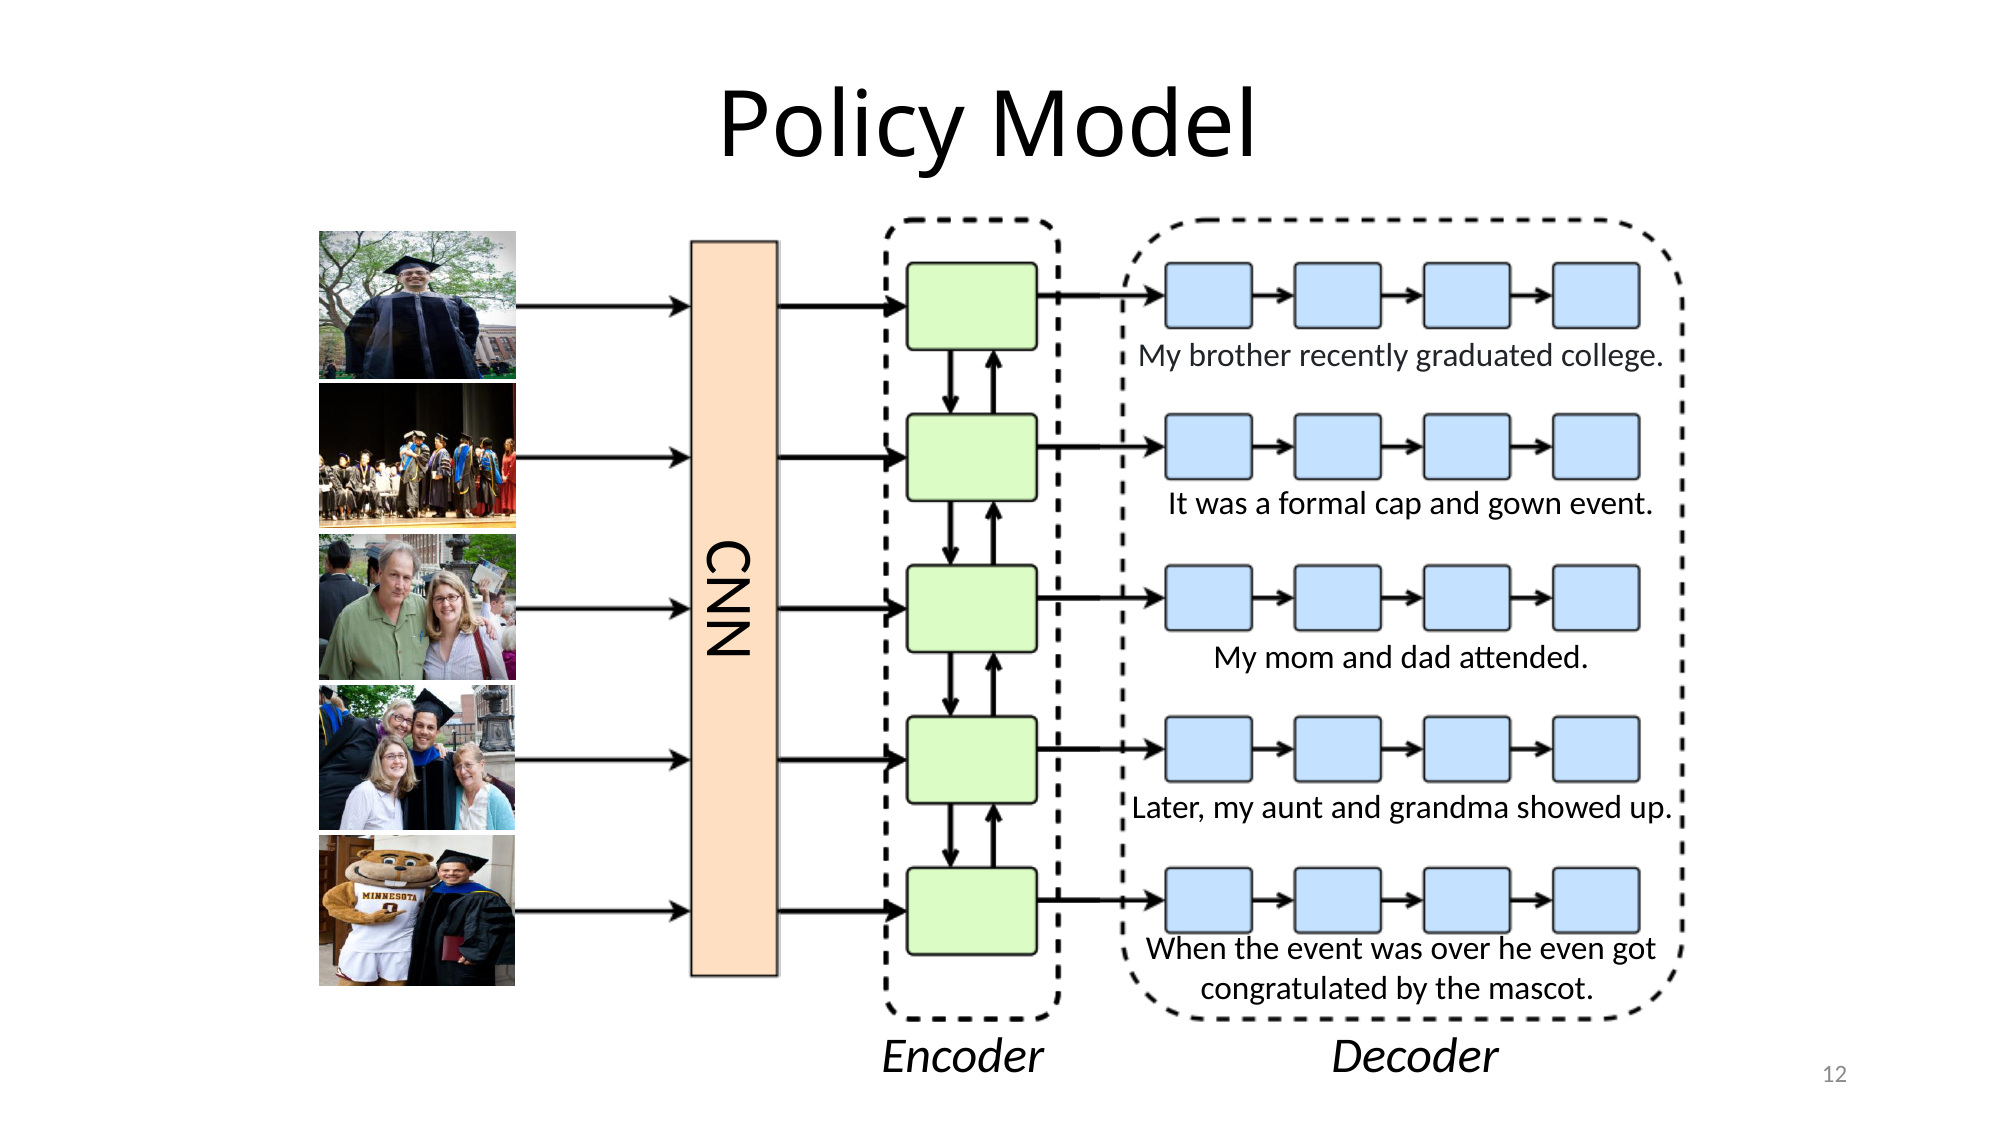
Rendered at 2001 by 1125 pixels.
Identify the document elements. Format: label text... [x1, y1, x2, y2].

text_box Decoder [1314, 1029, 1517, 1090]
text_box Encoder [861, 1029, 1064, 1090]
slide_number 12 [1412, 1042, 1863, 1103]
picture [318, 212, 1739, 1029]
